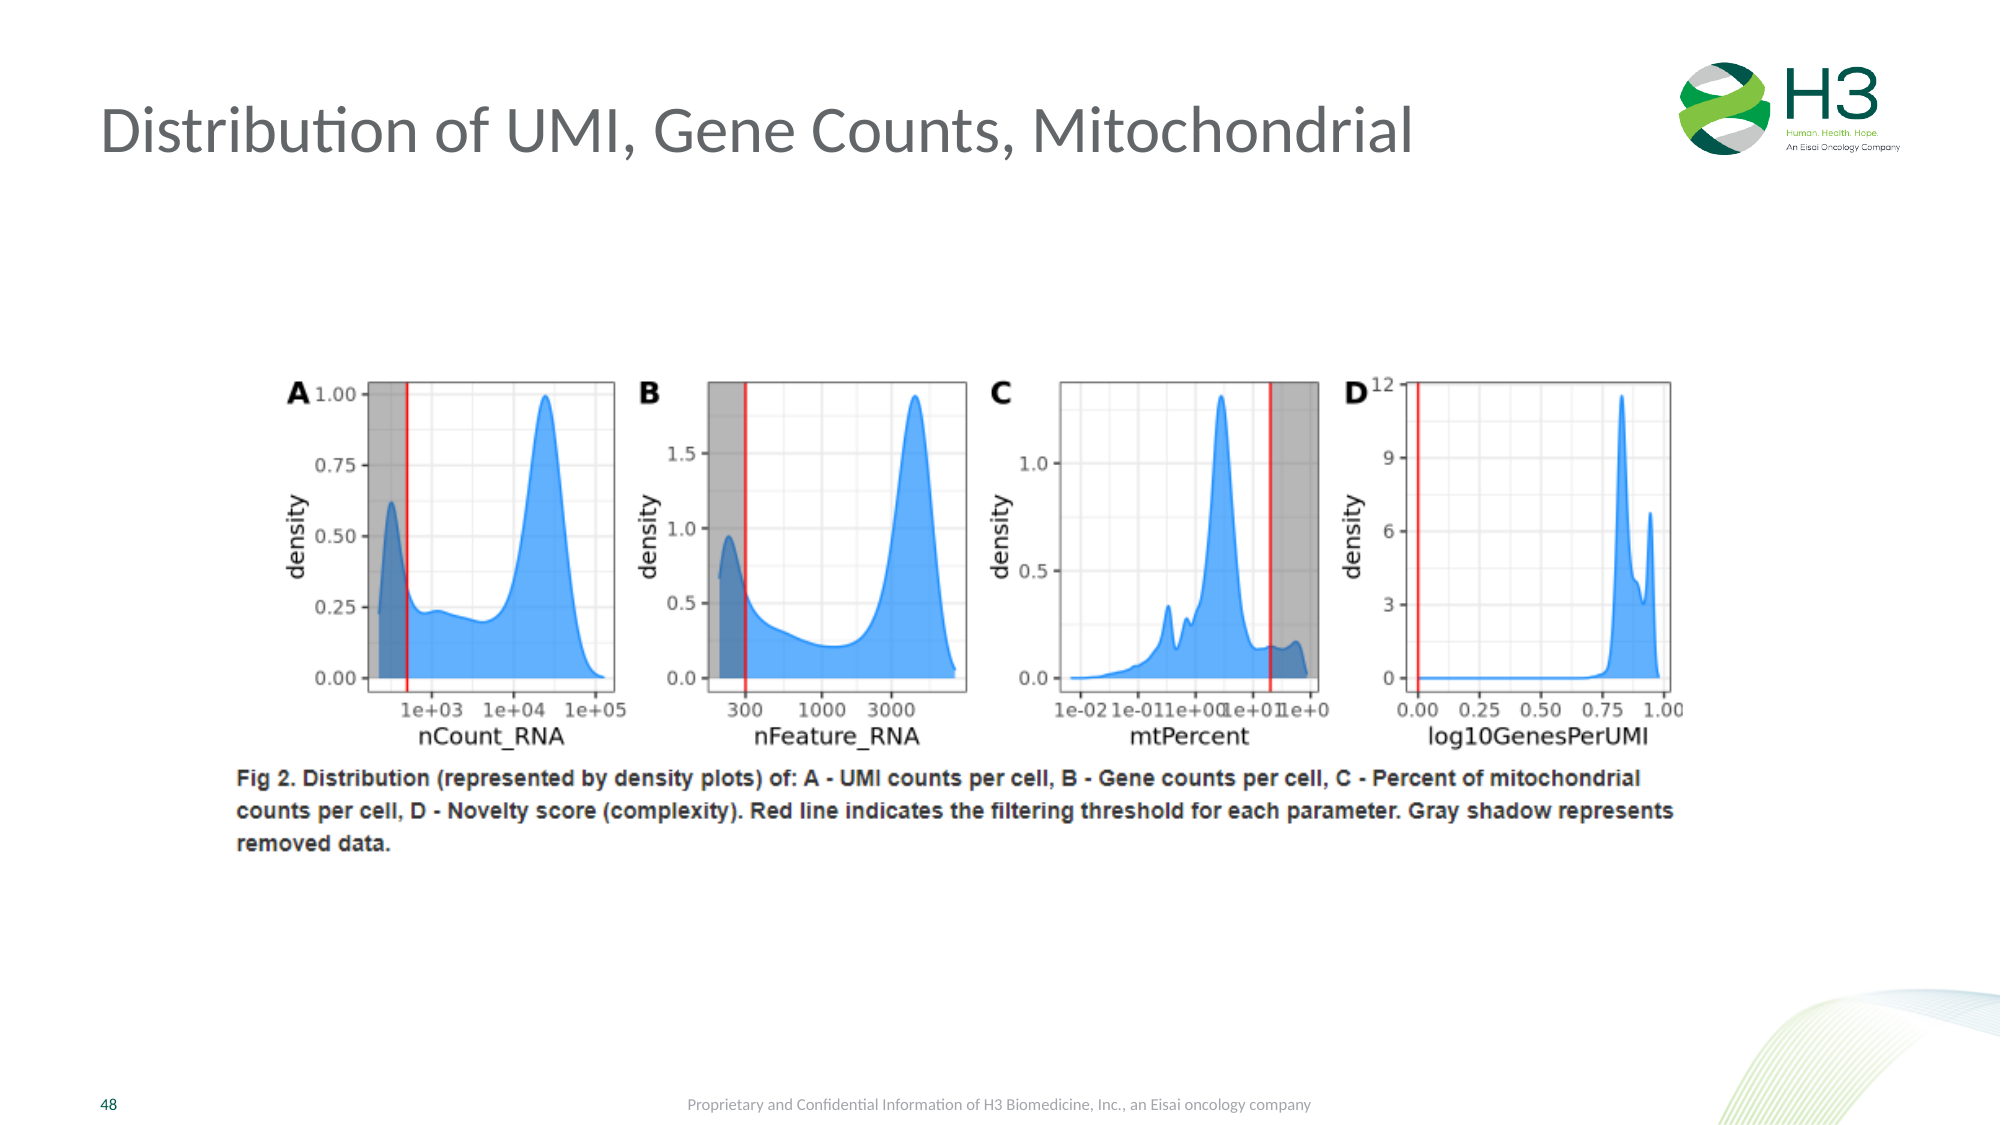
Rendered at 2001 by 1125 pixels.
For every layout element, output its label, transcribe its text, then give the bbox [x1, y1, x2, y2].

title Distribution of UMI, Gene Counts, Mitochondrial [100, 0, 1681, 174]
picture [1700, 977, 2000, 1125]
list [225, 359, 1715, 877]
picture [1681, 62, 1900, 155]
footer Proprietary and Confidential Information of H3 Biomedicine, Inc., an Eisai oncology company [635, 1083, 1365, 1125]
slide_number 48 [100, 1083, 202, 1125]
